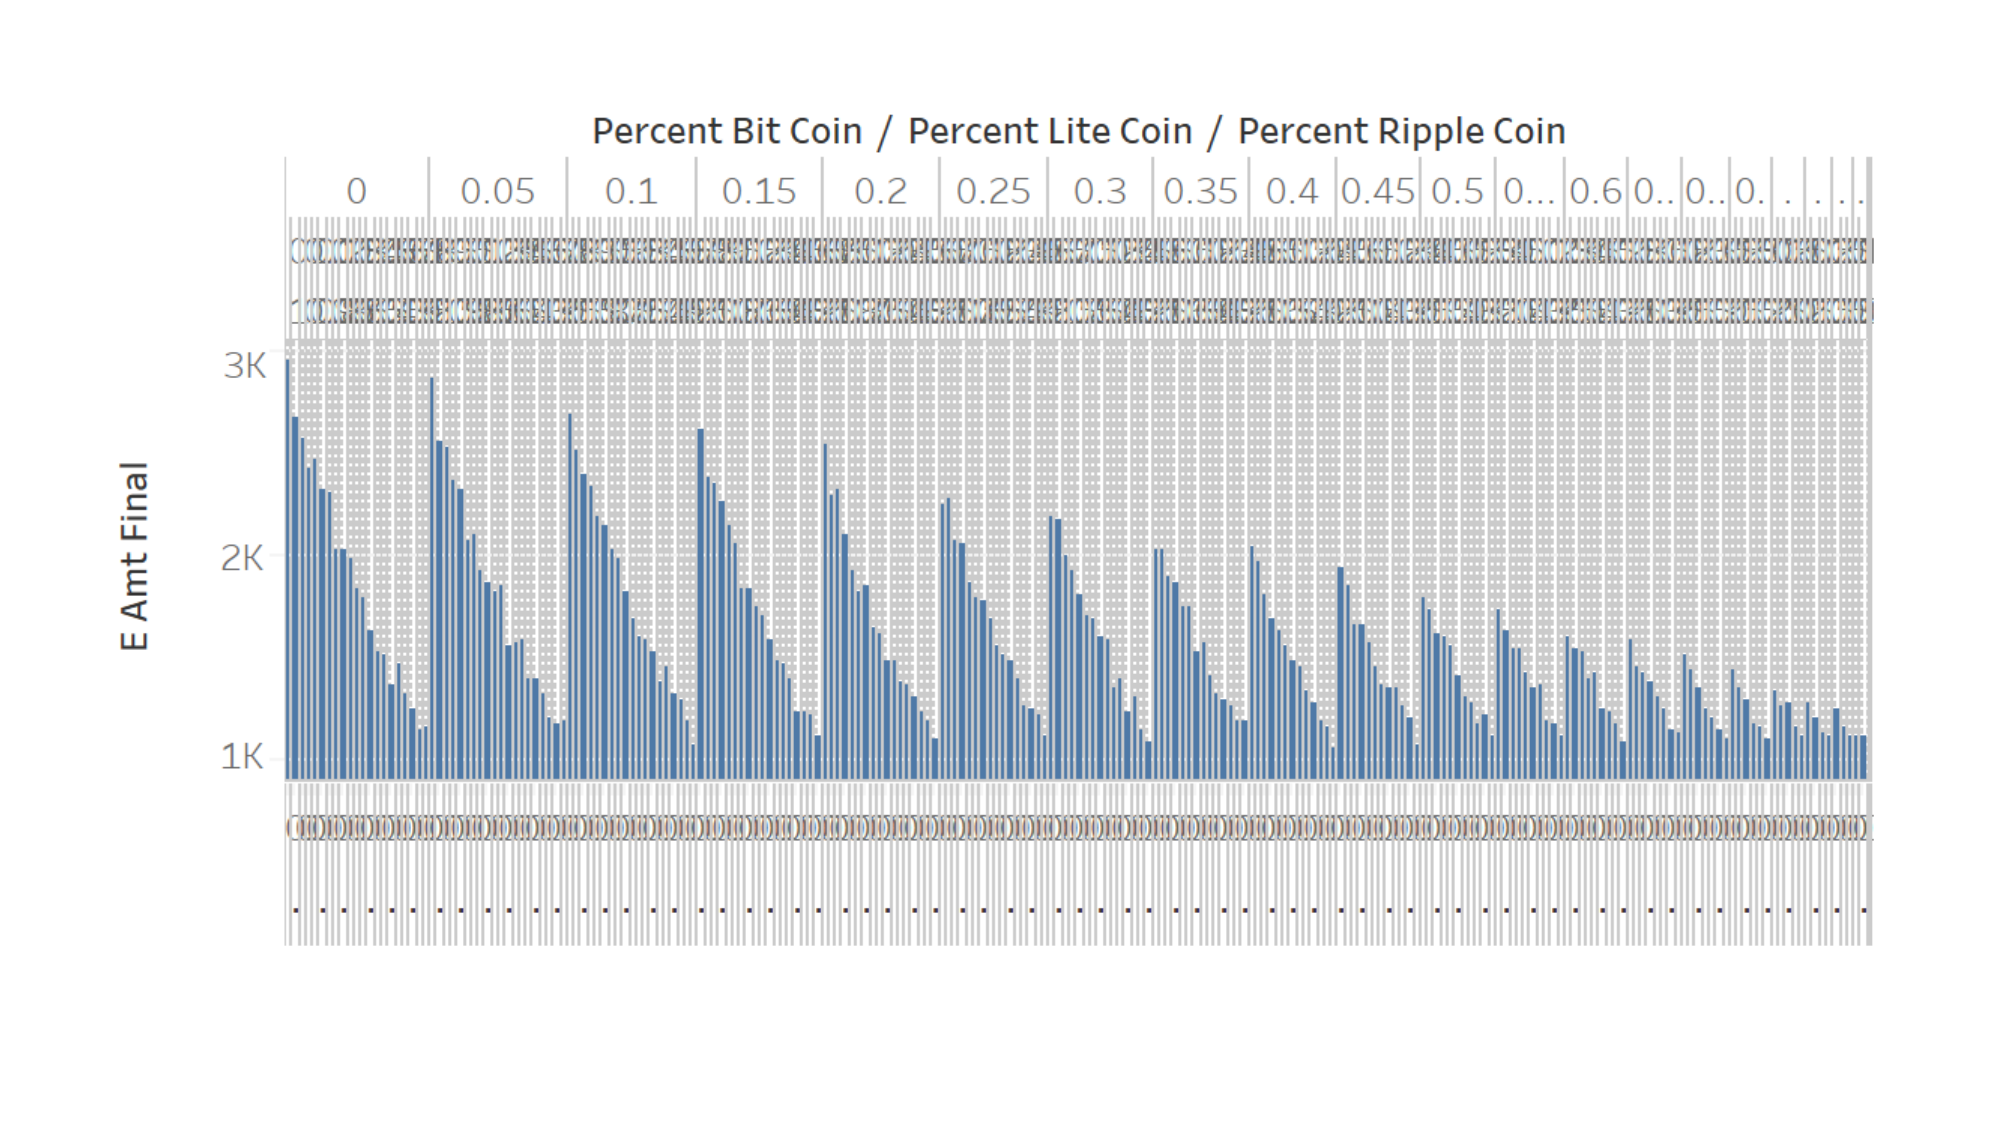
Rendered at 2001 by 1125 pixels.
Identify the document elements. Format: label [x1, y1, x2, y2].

picture [76, 82, 1886, 961]
